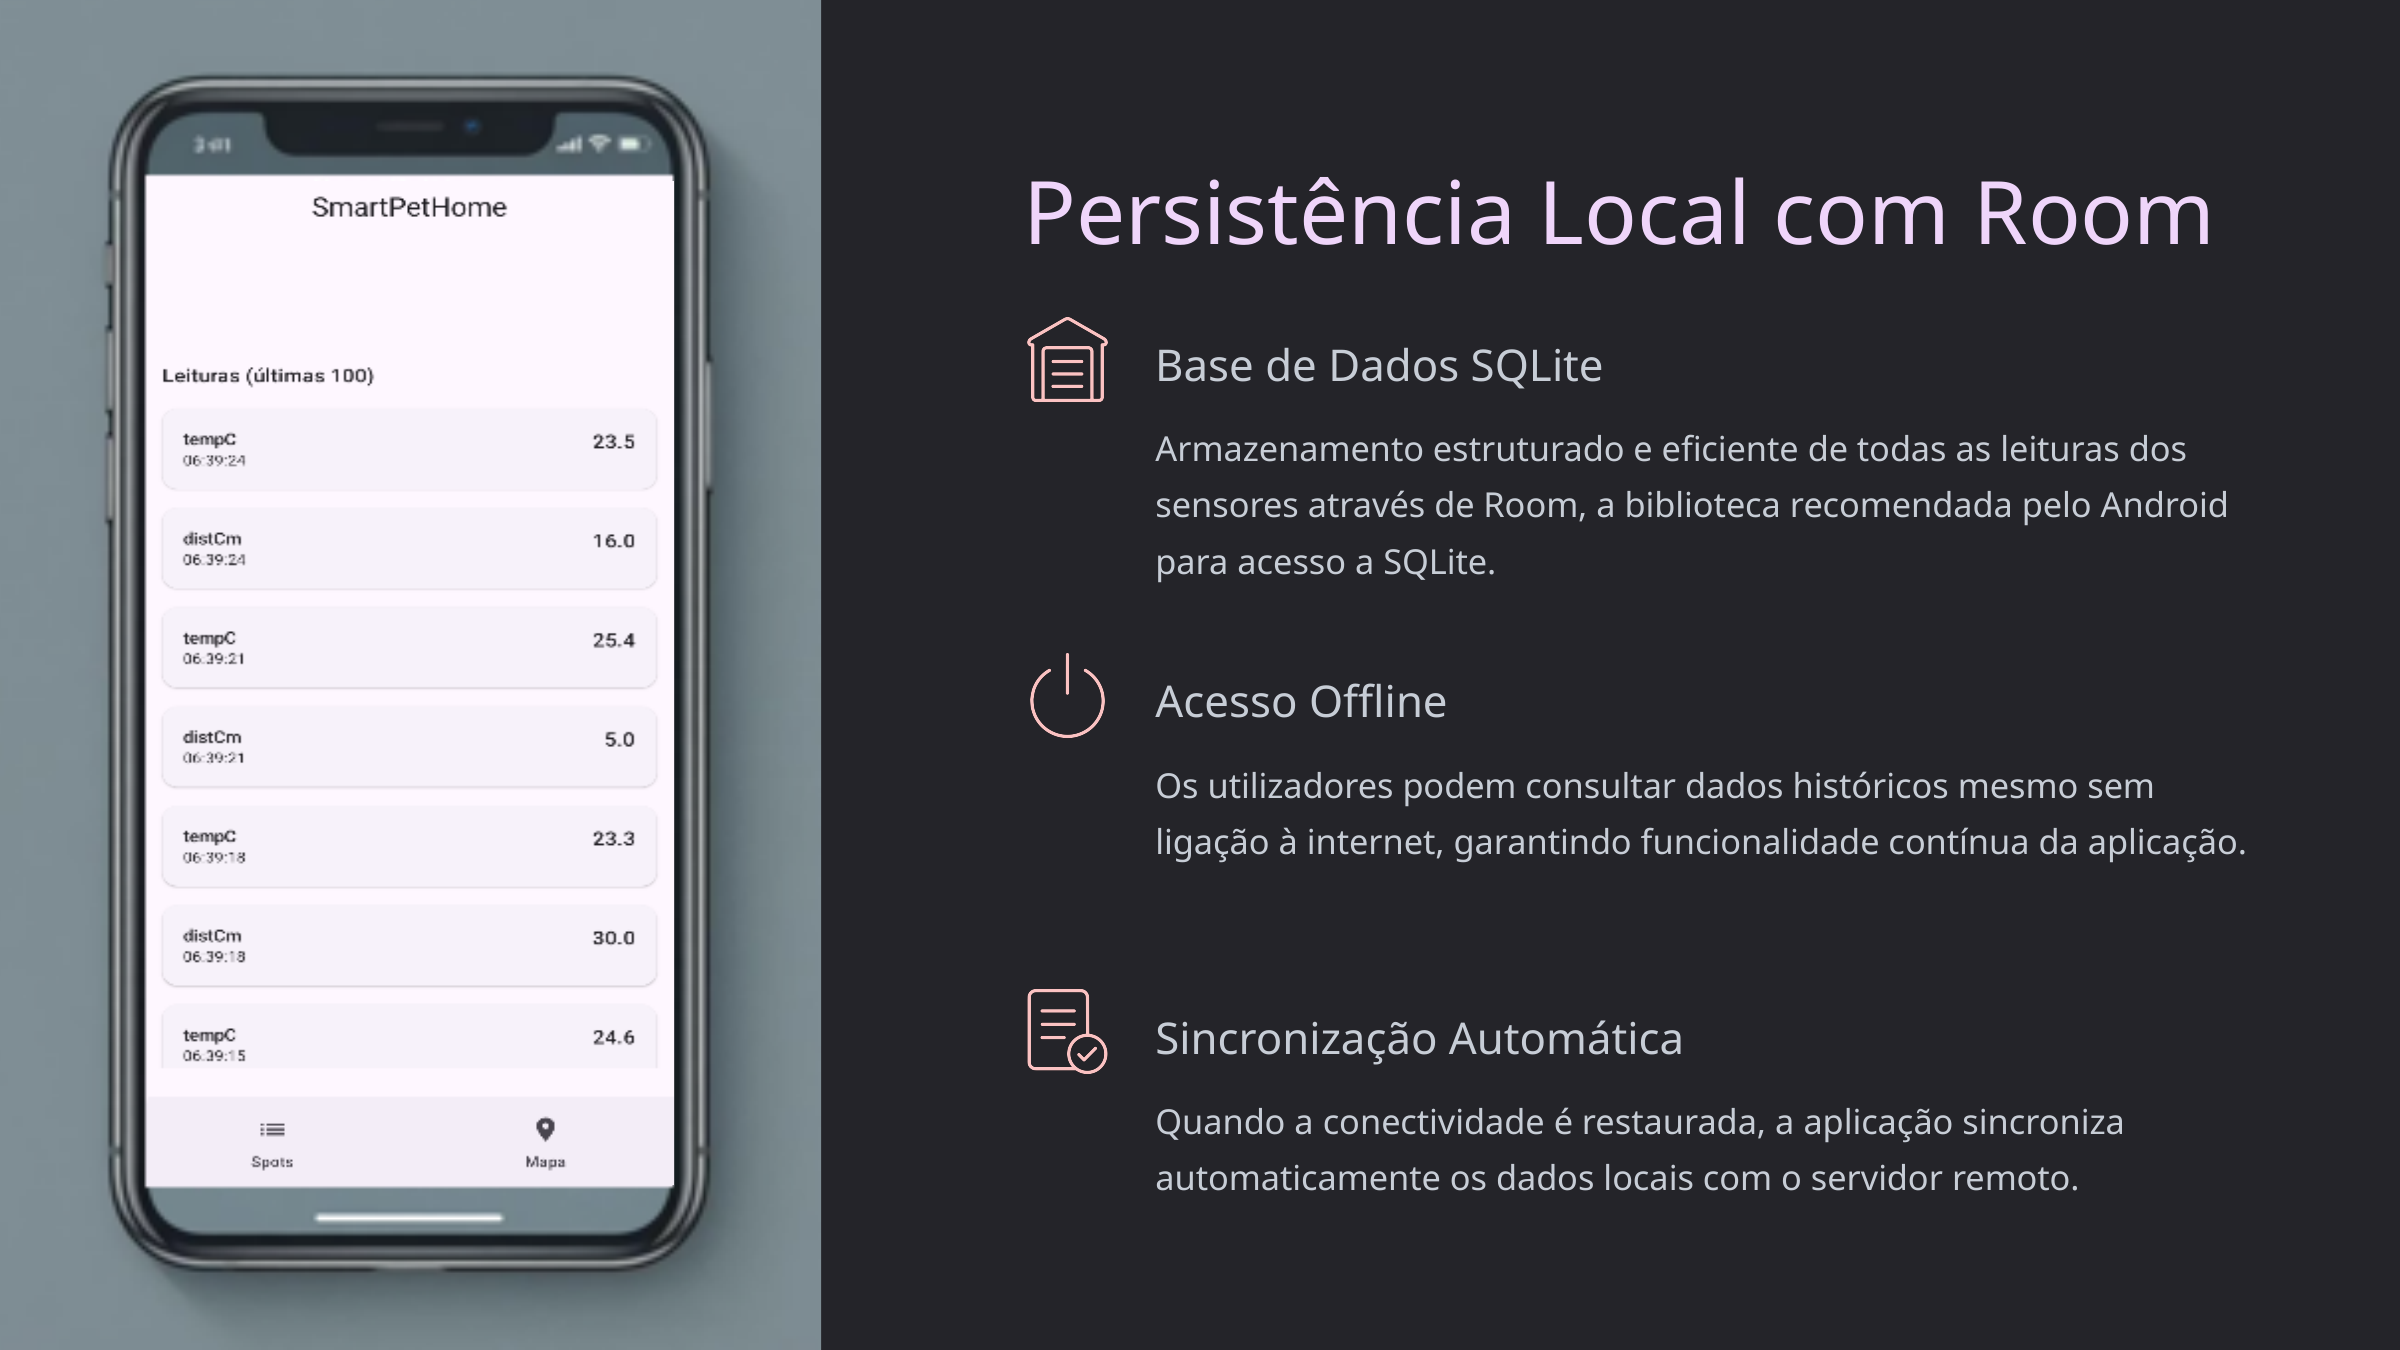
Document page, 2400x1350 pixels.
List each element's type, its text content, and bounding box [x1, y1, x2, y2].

text_box Acesso Offline [1155, 672, 1596, 728]
text_box Os utilizadores podem consultar dados históricos mesmo sem ligação à internet, garantindo funcionalidade contínua da aplicação. [1155, 748, 2277, 918]
text_box Persistência Local com Room [1023, 152, 2215, 263]
picture [1023, 651, 1112, 740]
picture [1023, 987, 1112, 1077]
text_box Armazenamento estruturado e eficiente de todas as leituras dos sensores através de Room, a biblioteca recomendada pelo Android para acesso a SQLite. [1155, 412, 2277, 582]
text_box Quando a conectividade é restaurada, a aplicação sincroniza automaticamente os dados locais com o servidor remoto. [1155, 1085, 2277, 1198]
text_box Base de Dados SQLite [1155, 335, 1603, 391]
picture [1023, 315, 1112, 404]
picture [0, 0, 822, 1350]
text_box Sincronização Automática [1155, 1008, 1691, 1064]
